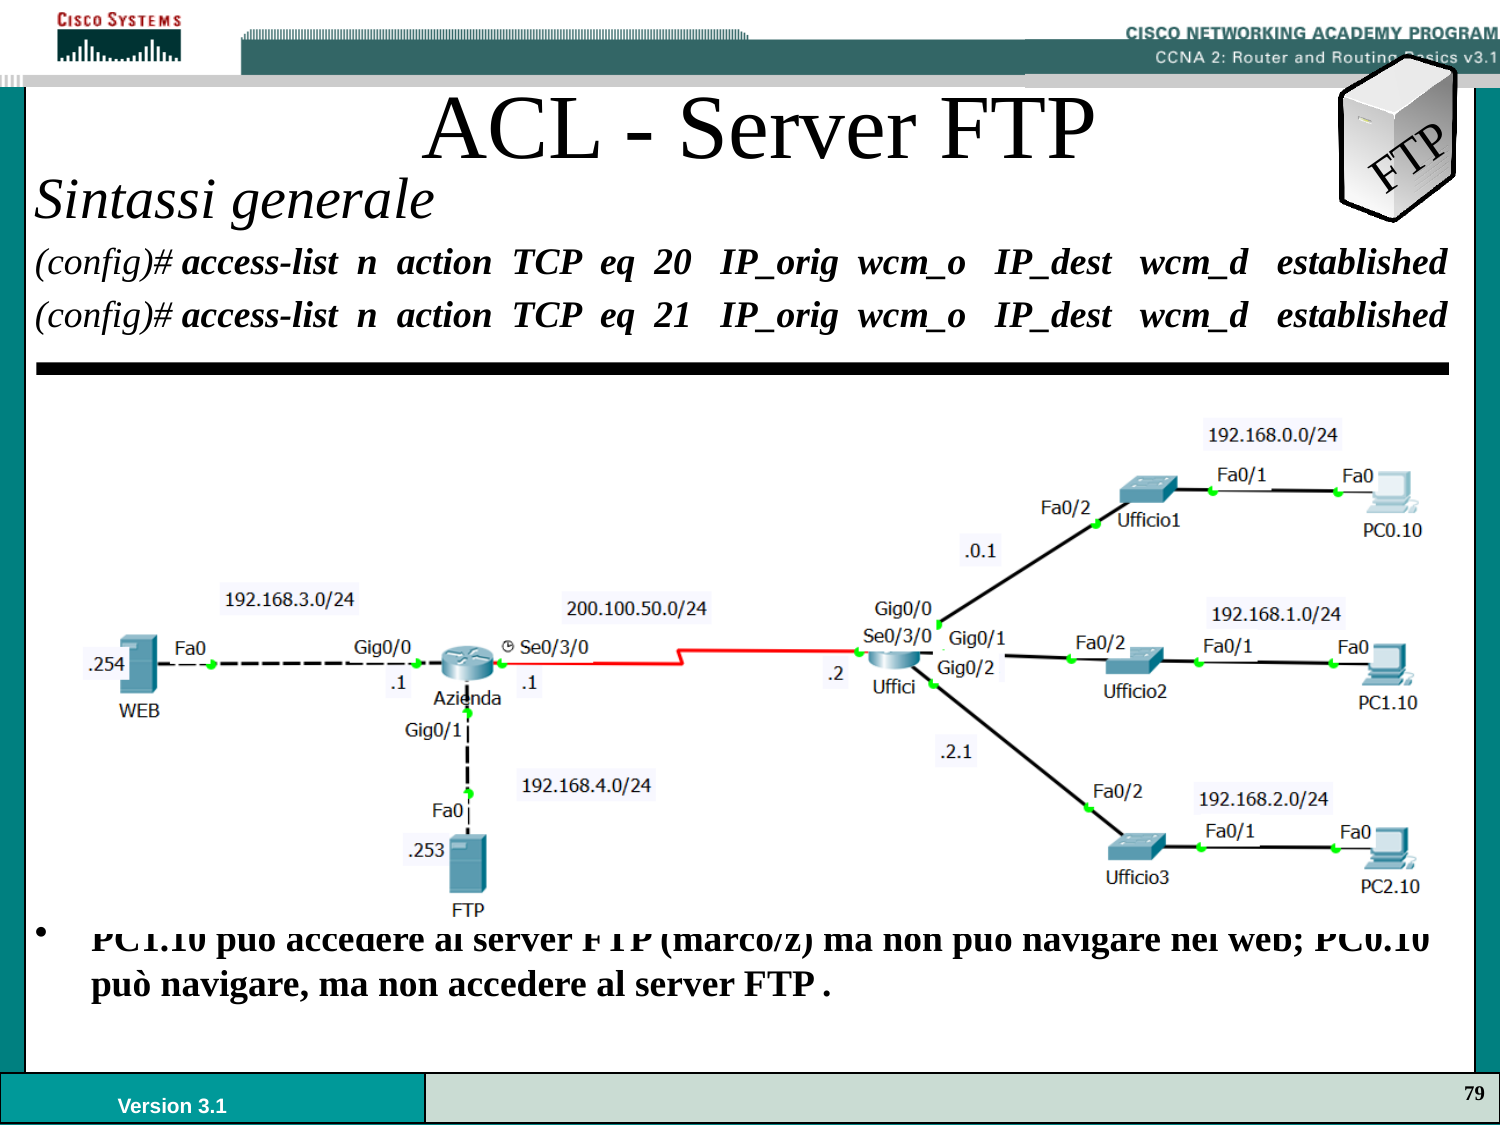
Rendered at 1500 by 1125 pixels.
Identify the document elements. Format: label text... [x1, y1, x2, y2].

picture [0, 0, 1500, 226]
list Sintassi generale (config)# access-list n action TCP eq 20 IP_orig wcm_o IP_dest wcm_d established (config)# access-list n action TCP eq 21 IP_orig wcm_o IP_dest wcm_d established PC1.10 può accedere al server FTP (marco/z) ma non può navigare nel web; PC0.10 può navigare, ma non accedere al server FTP . [19, 152, 1500, 1098]
text_box FTP [1490, 122, 1500, 143]
picture [68, 377, 1450, 934]
title ACL - Server FTP [68, 87, 1304, 152]
